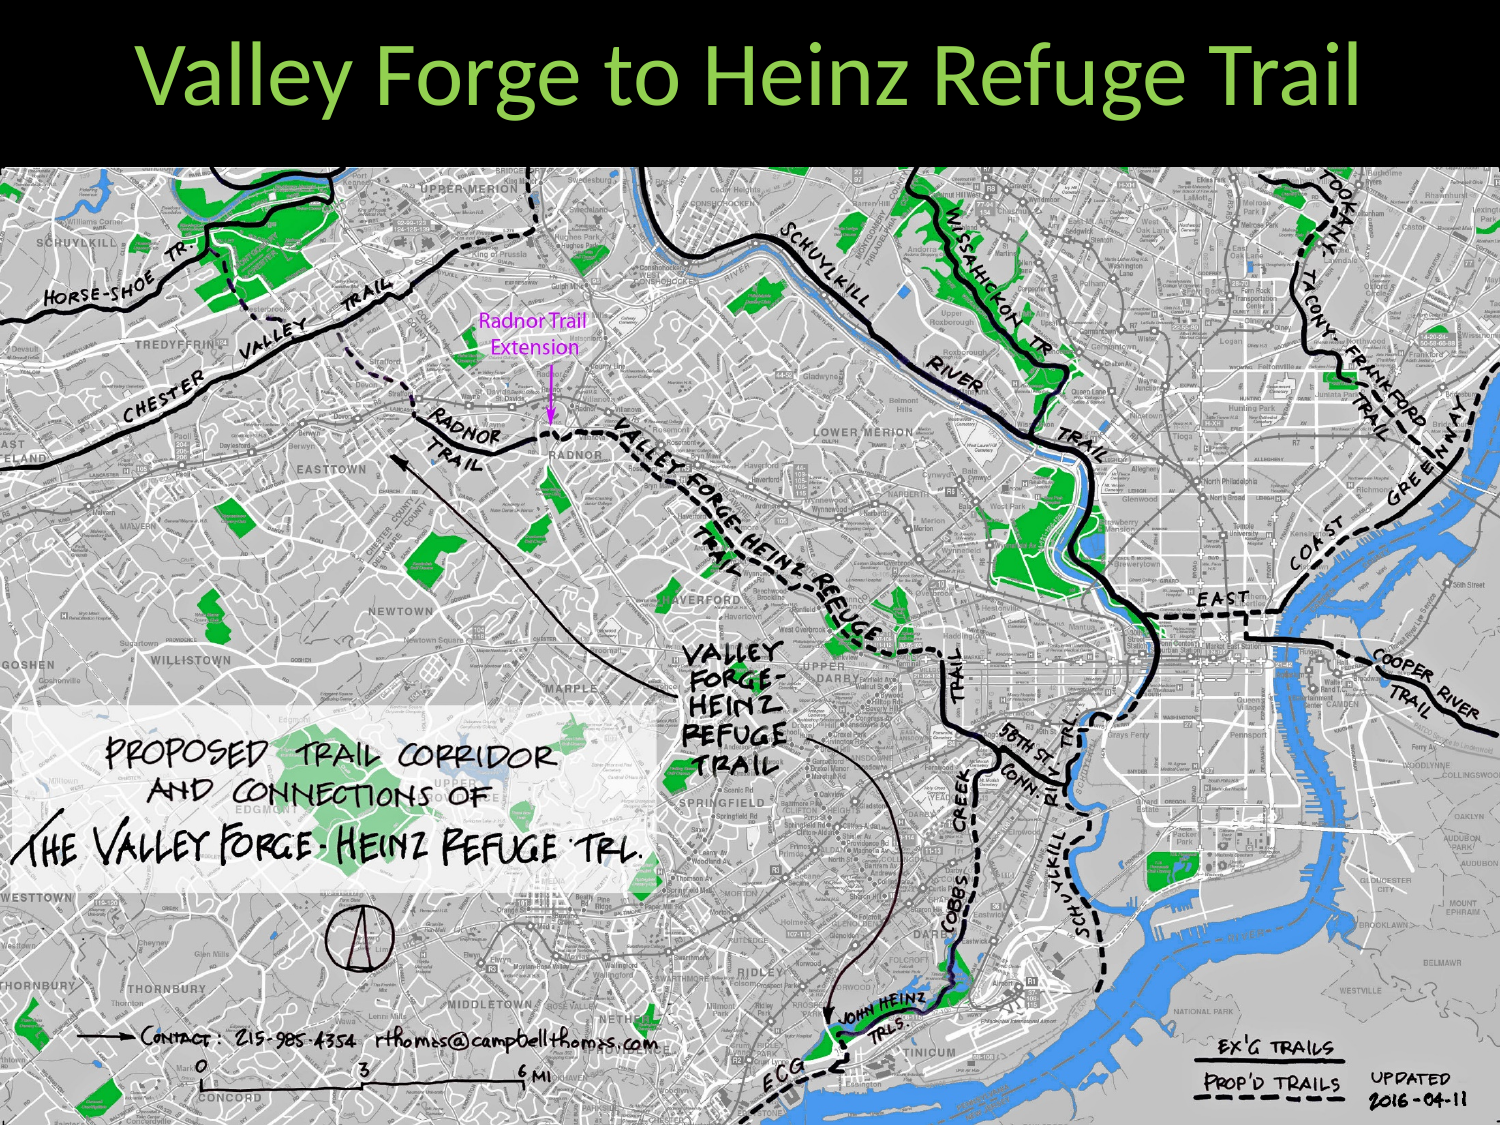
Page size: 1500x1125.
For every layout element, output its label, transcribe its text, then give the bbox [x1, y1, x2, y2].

picture [0, 166, 1500, 1125]
title Valley Forge to Heinz Refuge Trail [0, 0, 1500, 138]
